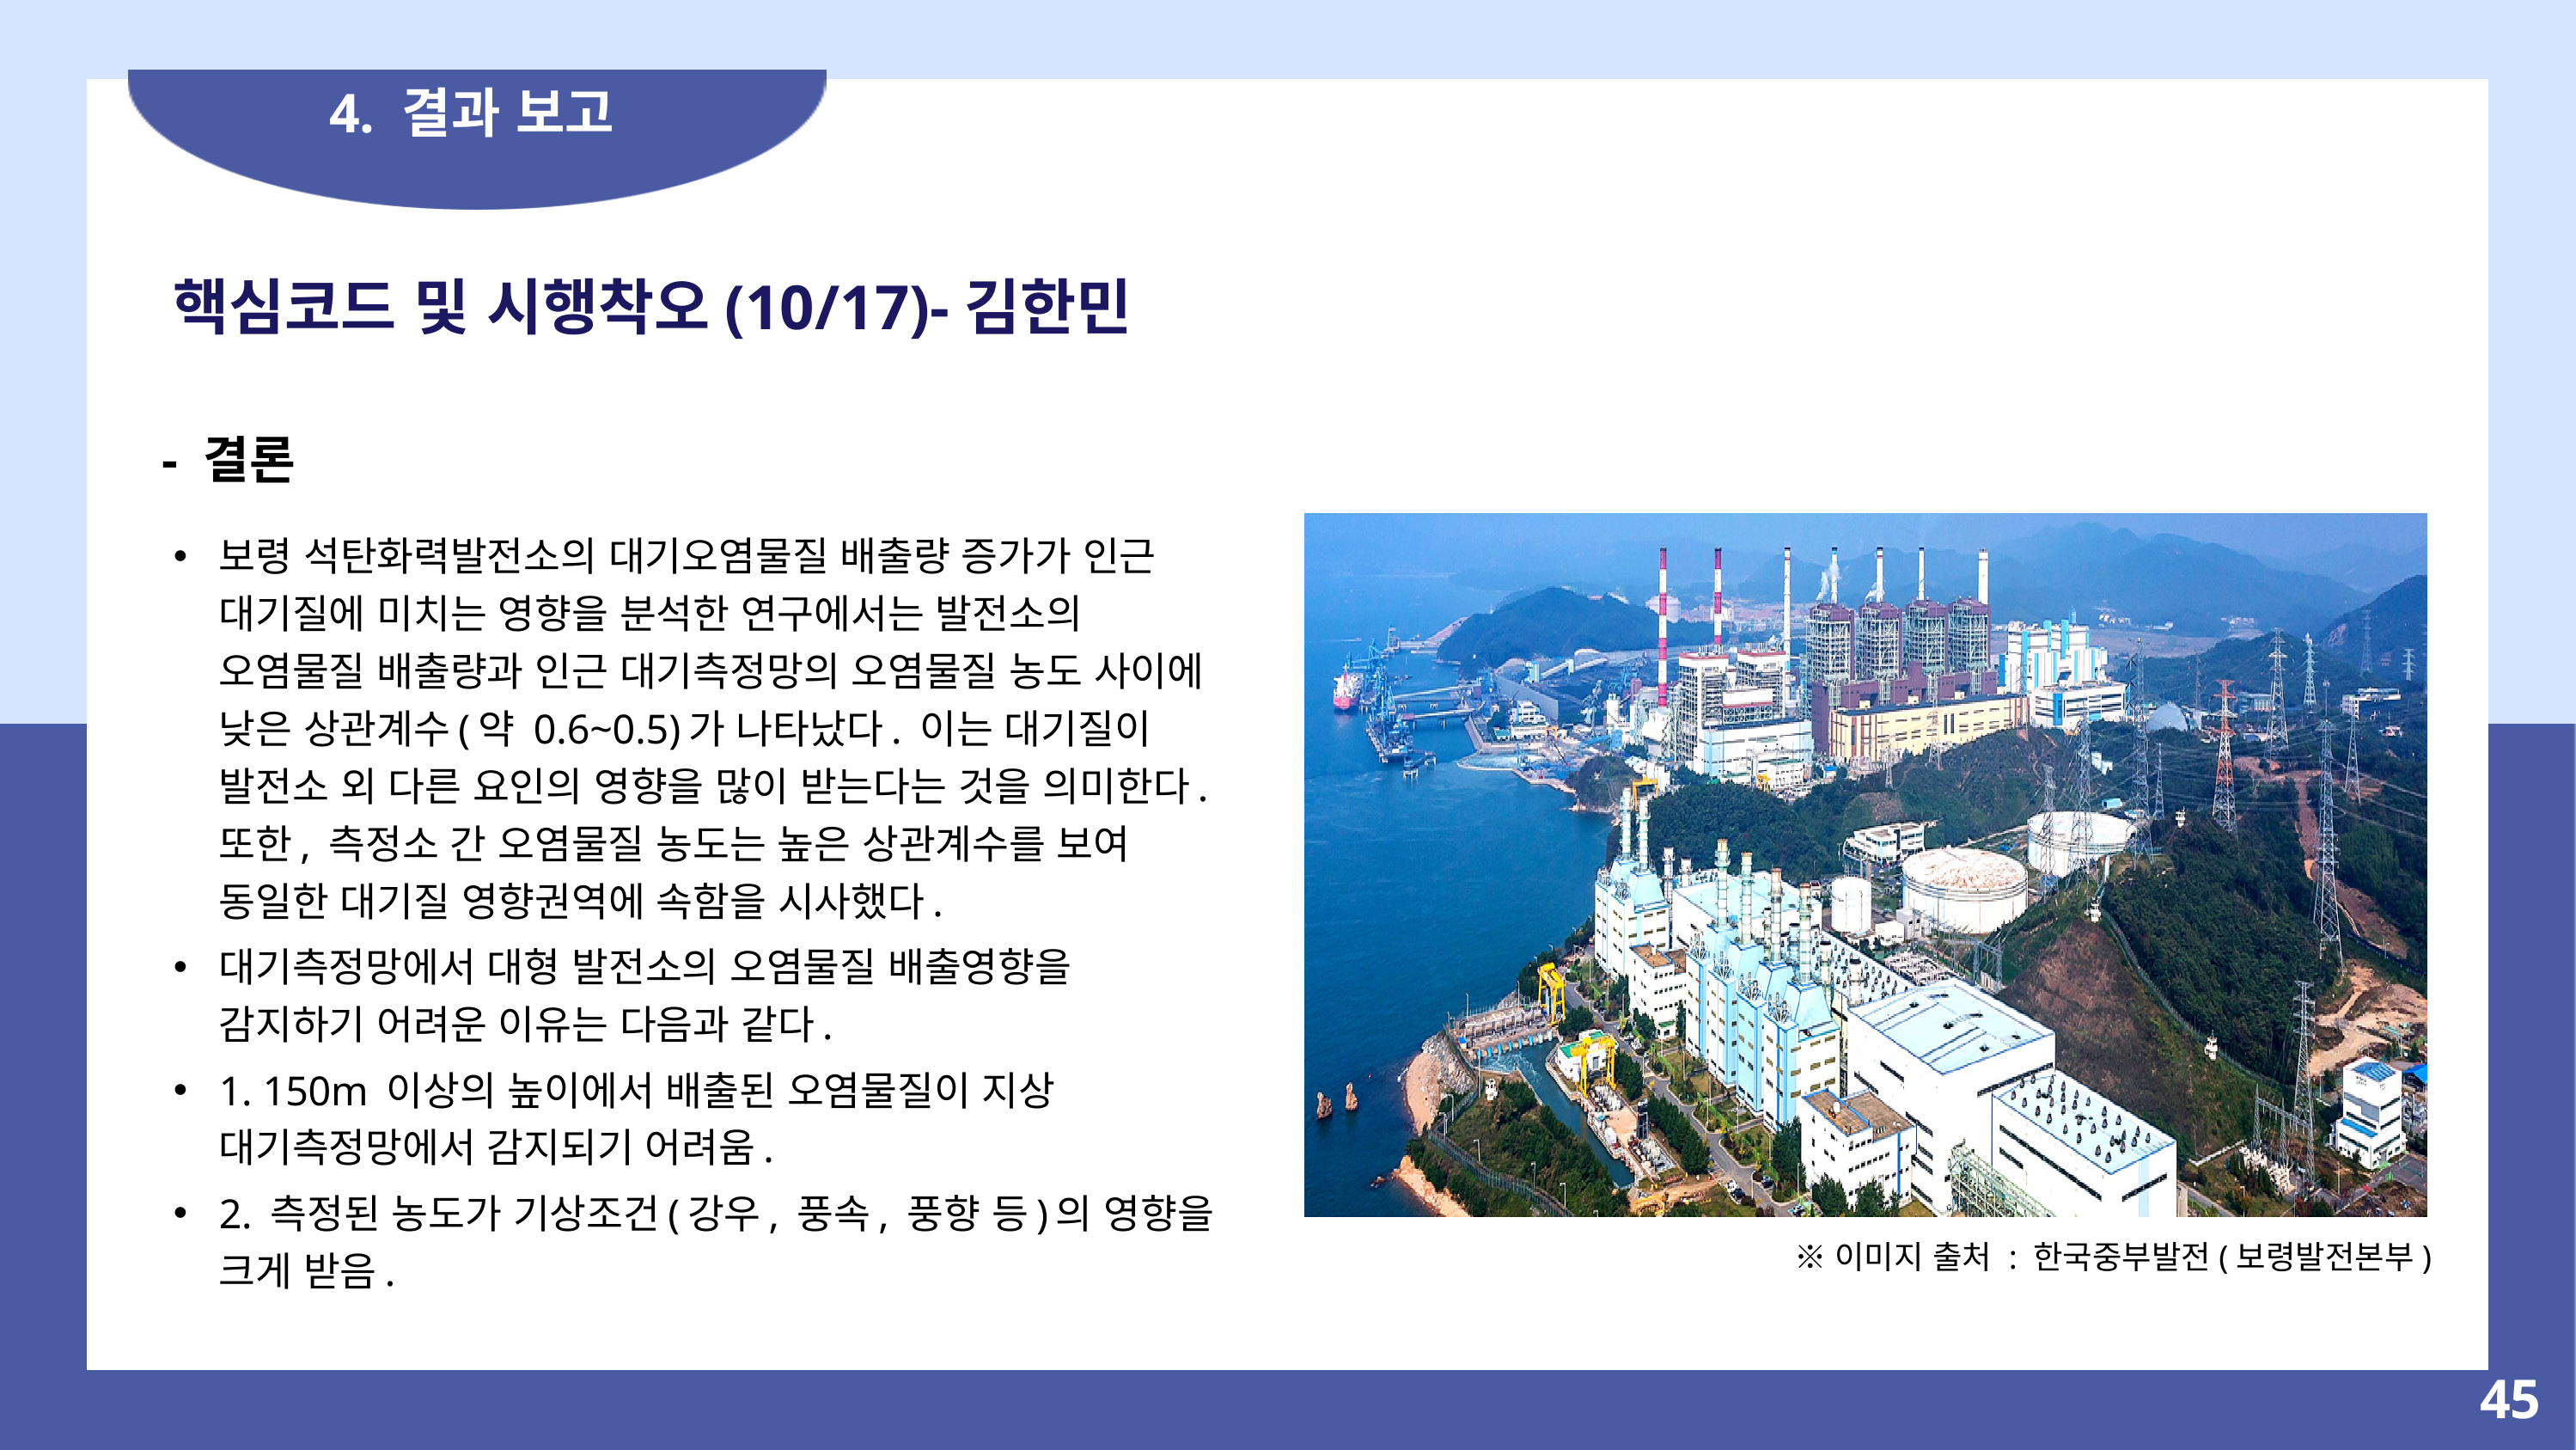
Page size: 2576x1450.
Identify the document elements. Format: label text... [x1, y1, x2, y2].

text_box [87, 78, 2488, 1370]
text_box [0, 724, 2576, 1450]
picture [1304, 512, 2427, 1217]
table_cell 미세먼지 관련 뉴스 제공 [82, 724, 2492, 1380]
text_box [127, 69, 827, 210]
